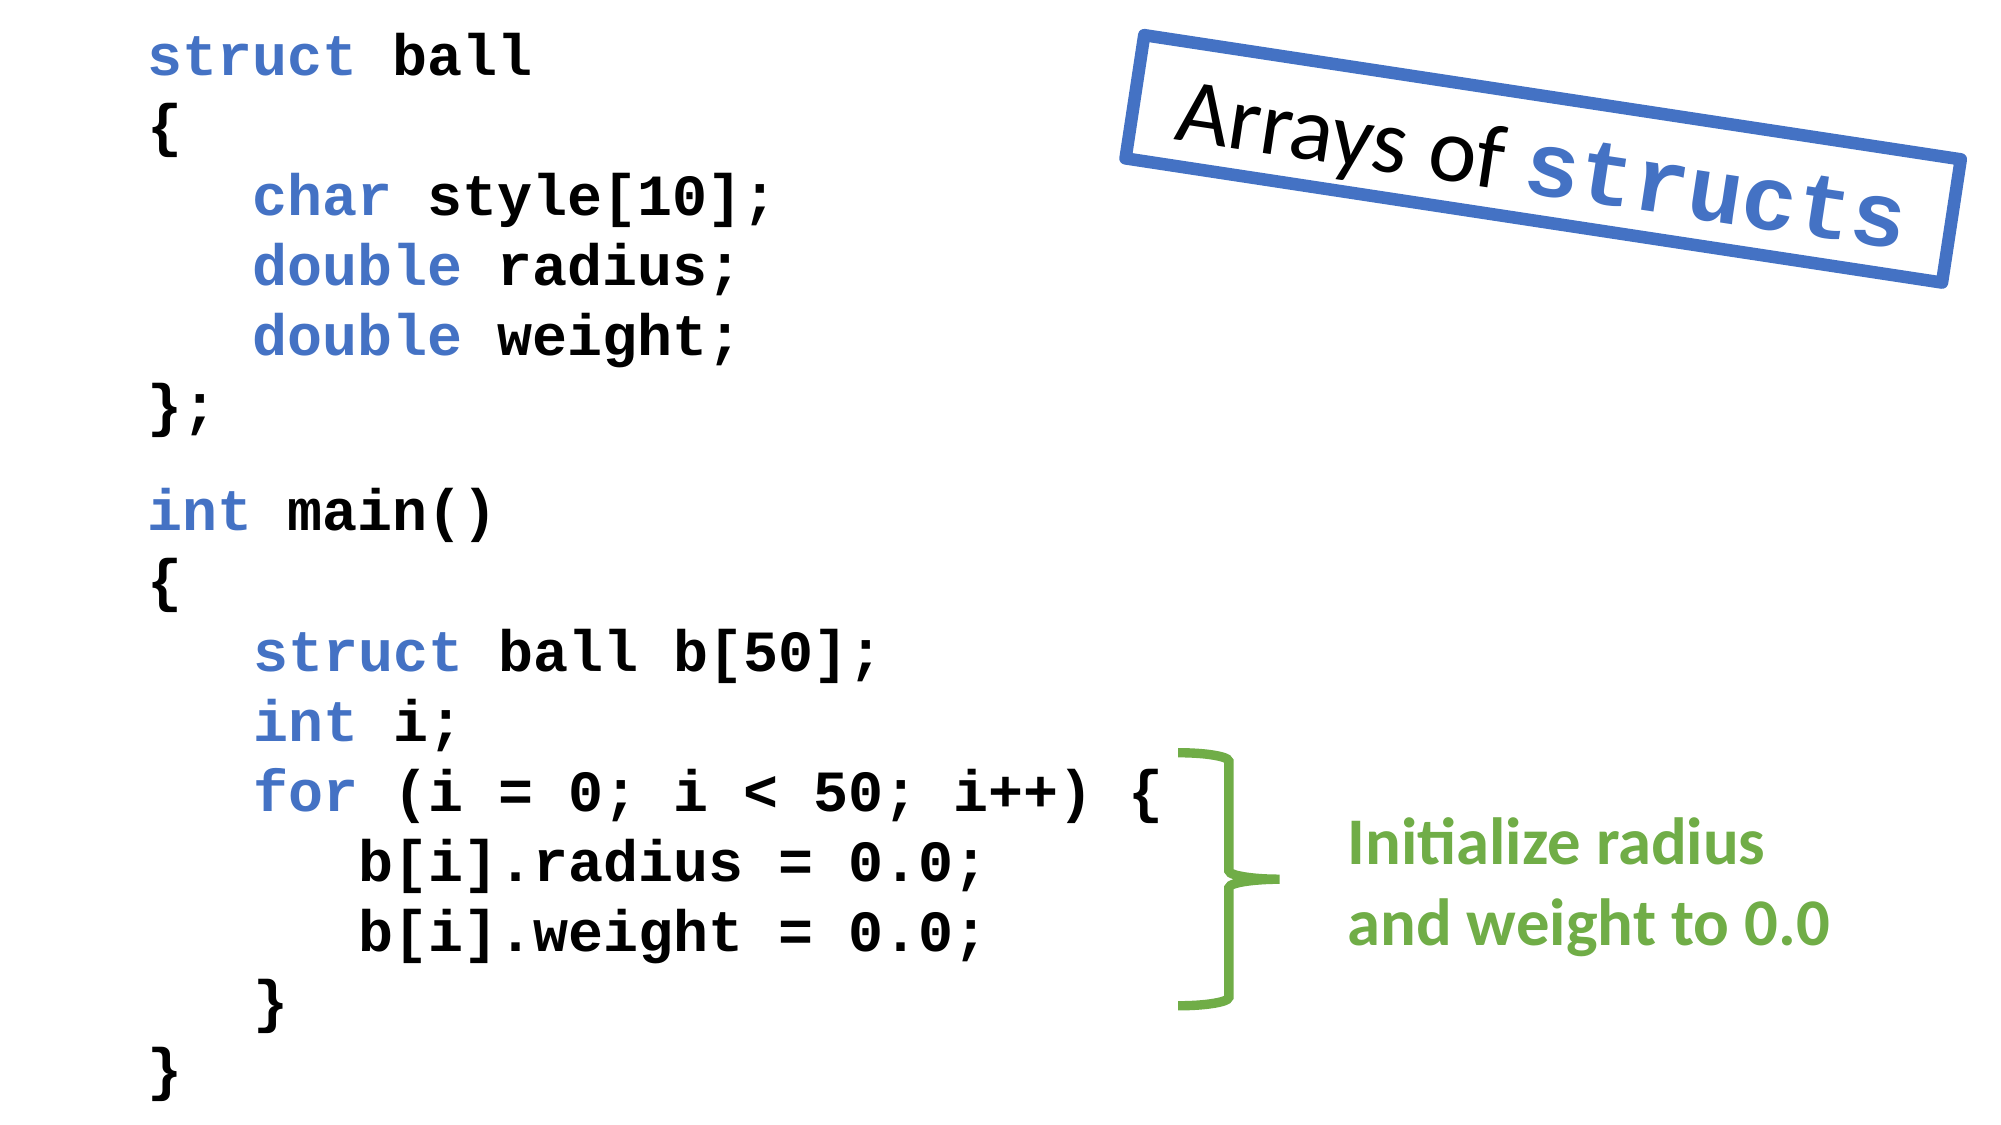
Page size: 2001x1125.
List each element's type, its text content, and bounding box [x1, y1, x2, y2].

text_box struct ball b[50]; int i; for (i = 0; i < 50; i++) { b[i].radius = 0.0; b[i].weight = 0.0; } [239, 606, 1325, 1041]
text_box Arrays of structs [1125, 35, 1961, 283]
text_box Initialize radius and weight to 0.0 [1332, 790, 1886, 966]
text_box [1178, 752, 1280, 1007]
text_box struct ball { char style[10]; double radius; double weight; }; int main() { } [132, 9, 847, 1109]
